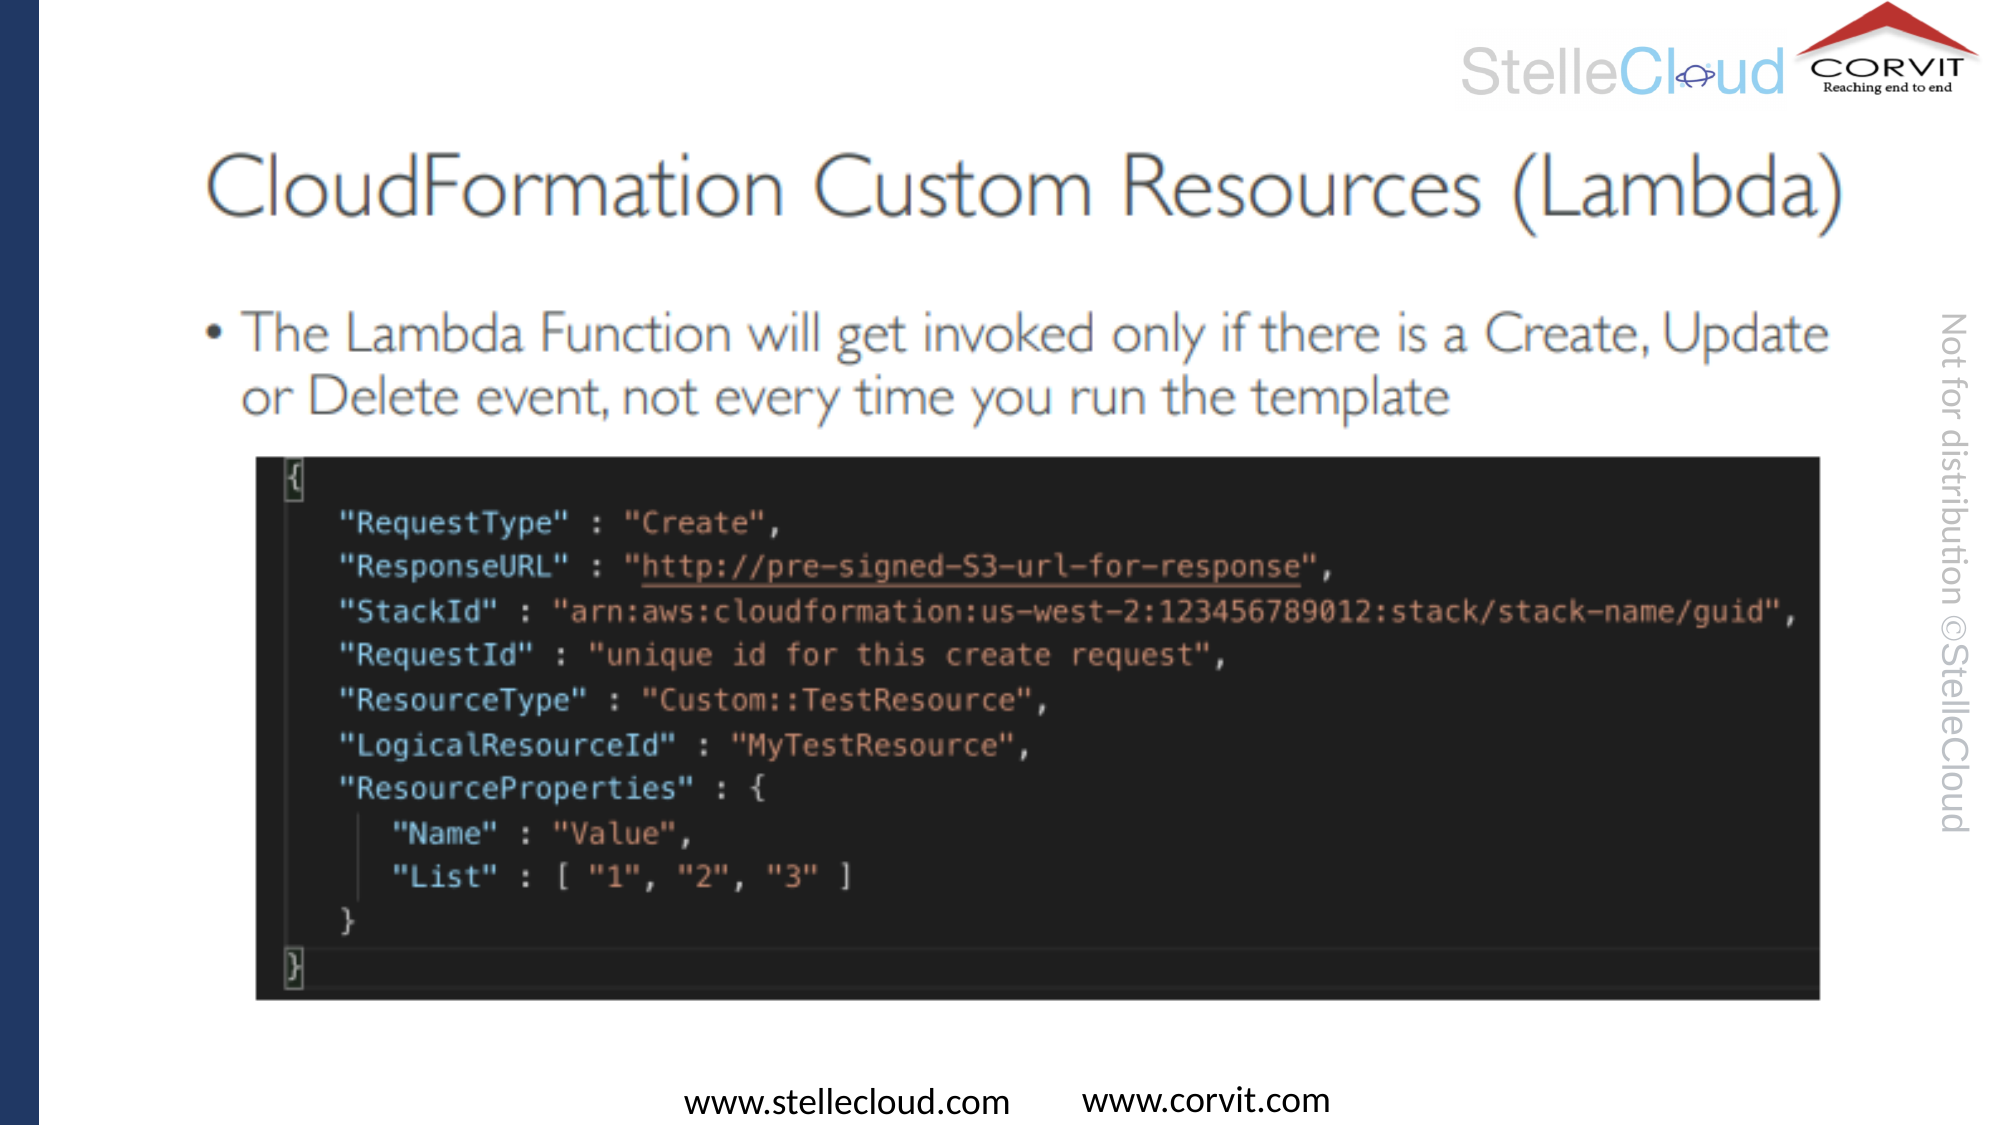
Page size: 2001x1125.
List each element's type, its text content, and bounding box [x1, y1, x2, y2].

picture [1455, 0, 1988, 111]
text_box Not for distribution ⒸStelleCloud [1927, 297, 1988, 1125]
picture [161, 122, 1866, 1016]
text_box www.stellecloud.com [669, 1069, 1027, 1125]
text_box www.corvit.com [1067, 1067, 1347, 1125]
